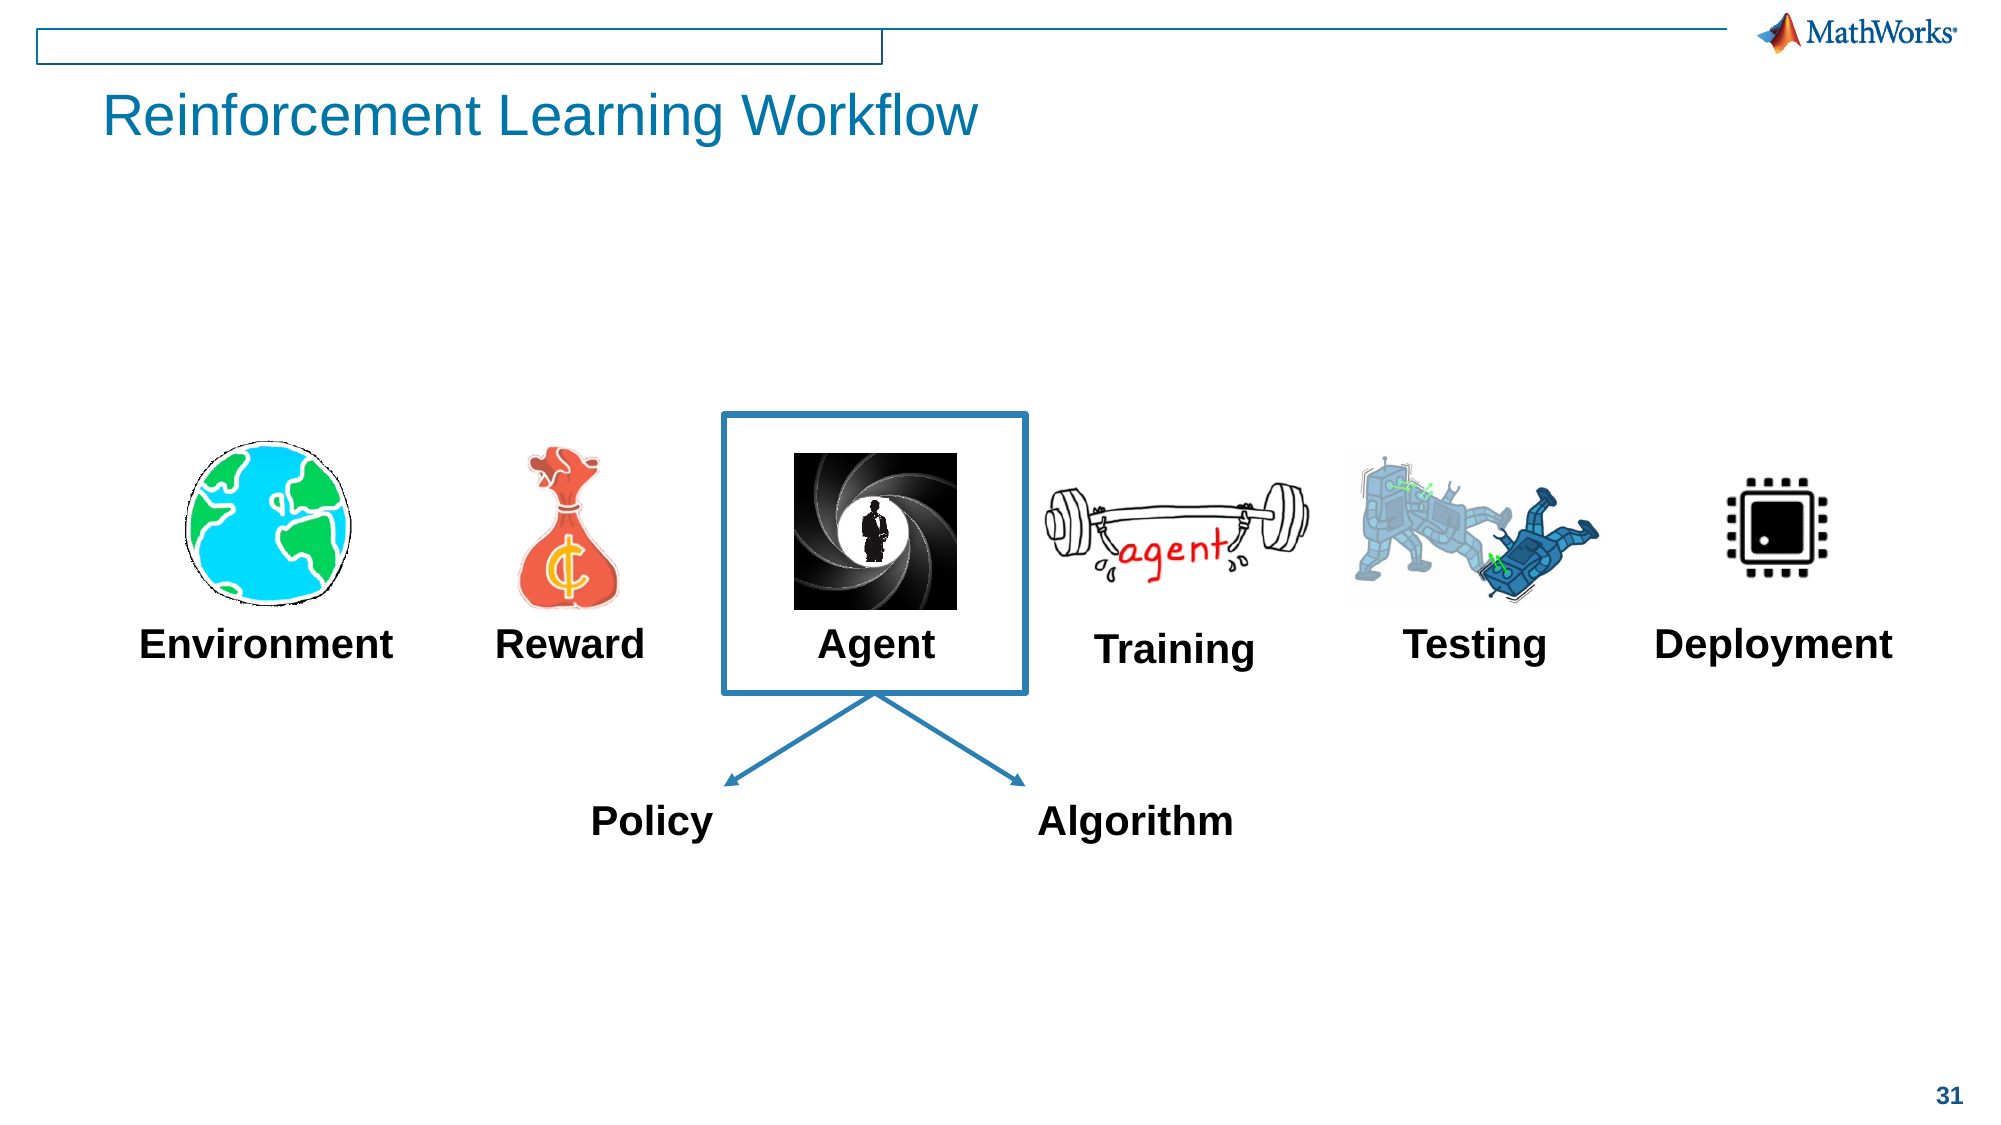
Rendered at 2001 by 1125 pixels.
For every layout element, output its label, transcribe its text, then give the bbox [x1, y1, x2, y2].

picture [510, 433, 627, 623]
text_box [794, 452, 957, 610]
text_box Training [1043, 614, 1307, 680]
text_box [723, 692, 873, 787]
picture [1751, 3, 1970, 63]
text_box Algorithm [1020, 786, 1251, 852]
text_box Testing [1387, 618, 1563, 675]
picture [1351, 448, 1601, 609]
text_box Deployment [1623, 609, 1924, 675]
text_box [37, 28, 1727, 64]
text_box Environment [116, 609, 417, 675]
title Reinforcement Learning Workflow [99, 75, 1867, 265]
picture [1038, 477, 1312, 585]
text_box [722, 412, 1028, 694]
text_box Reward [438, 609, 702, 675]
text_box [874, 692, 1026, 787]
picture [1720, 460, 1832, 591]
picture [179, 434, 355, 616]
text_box Policy [568, 786, 736, 852]
